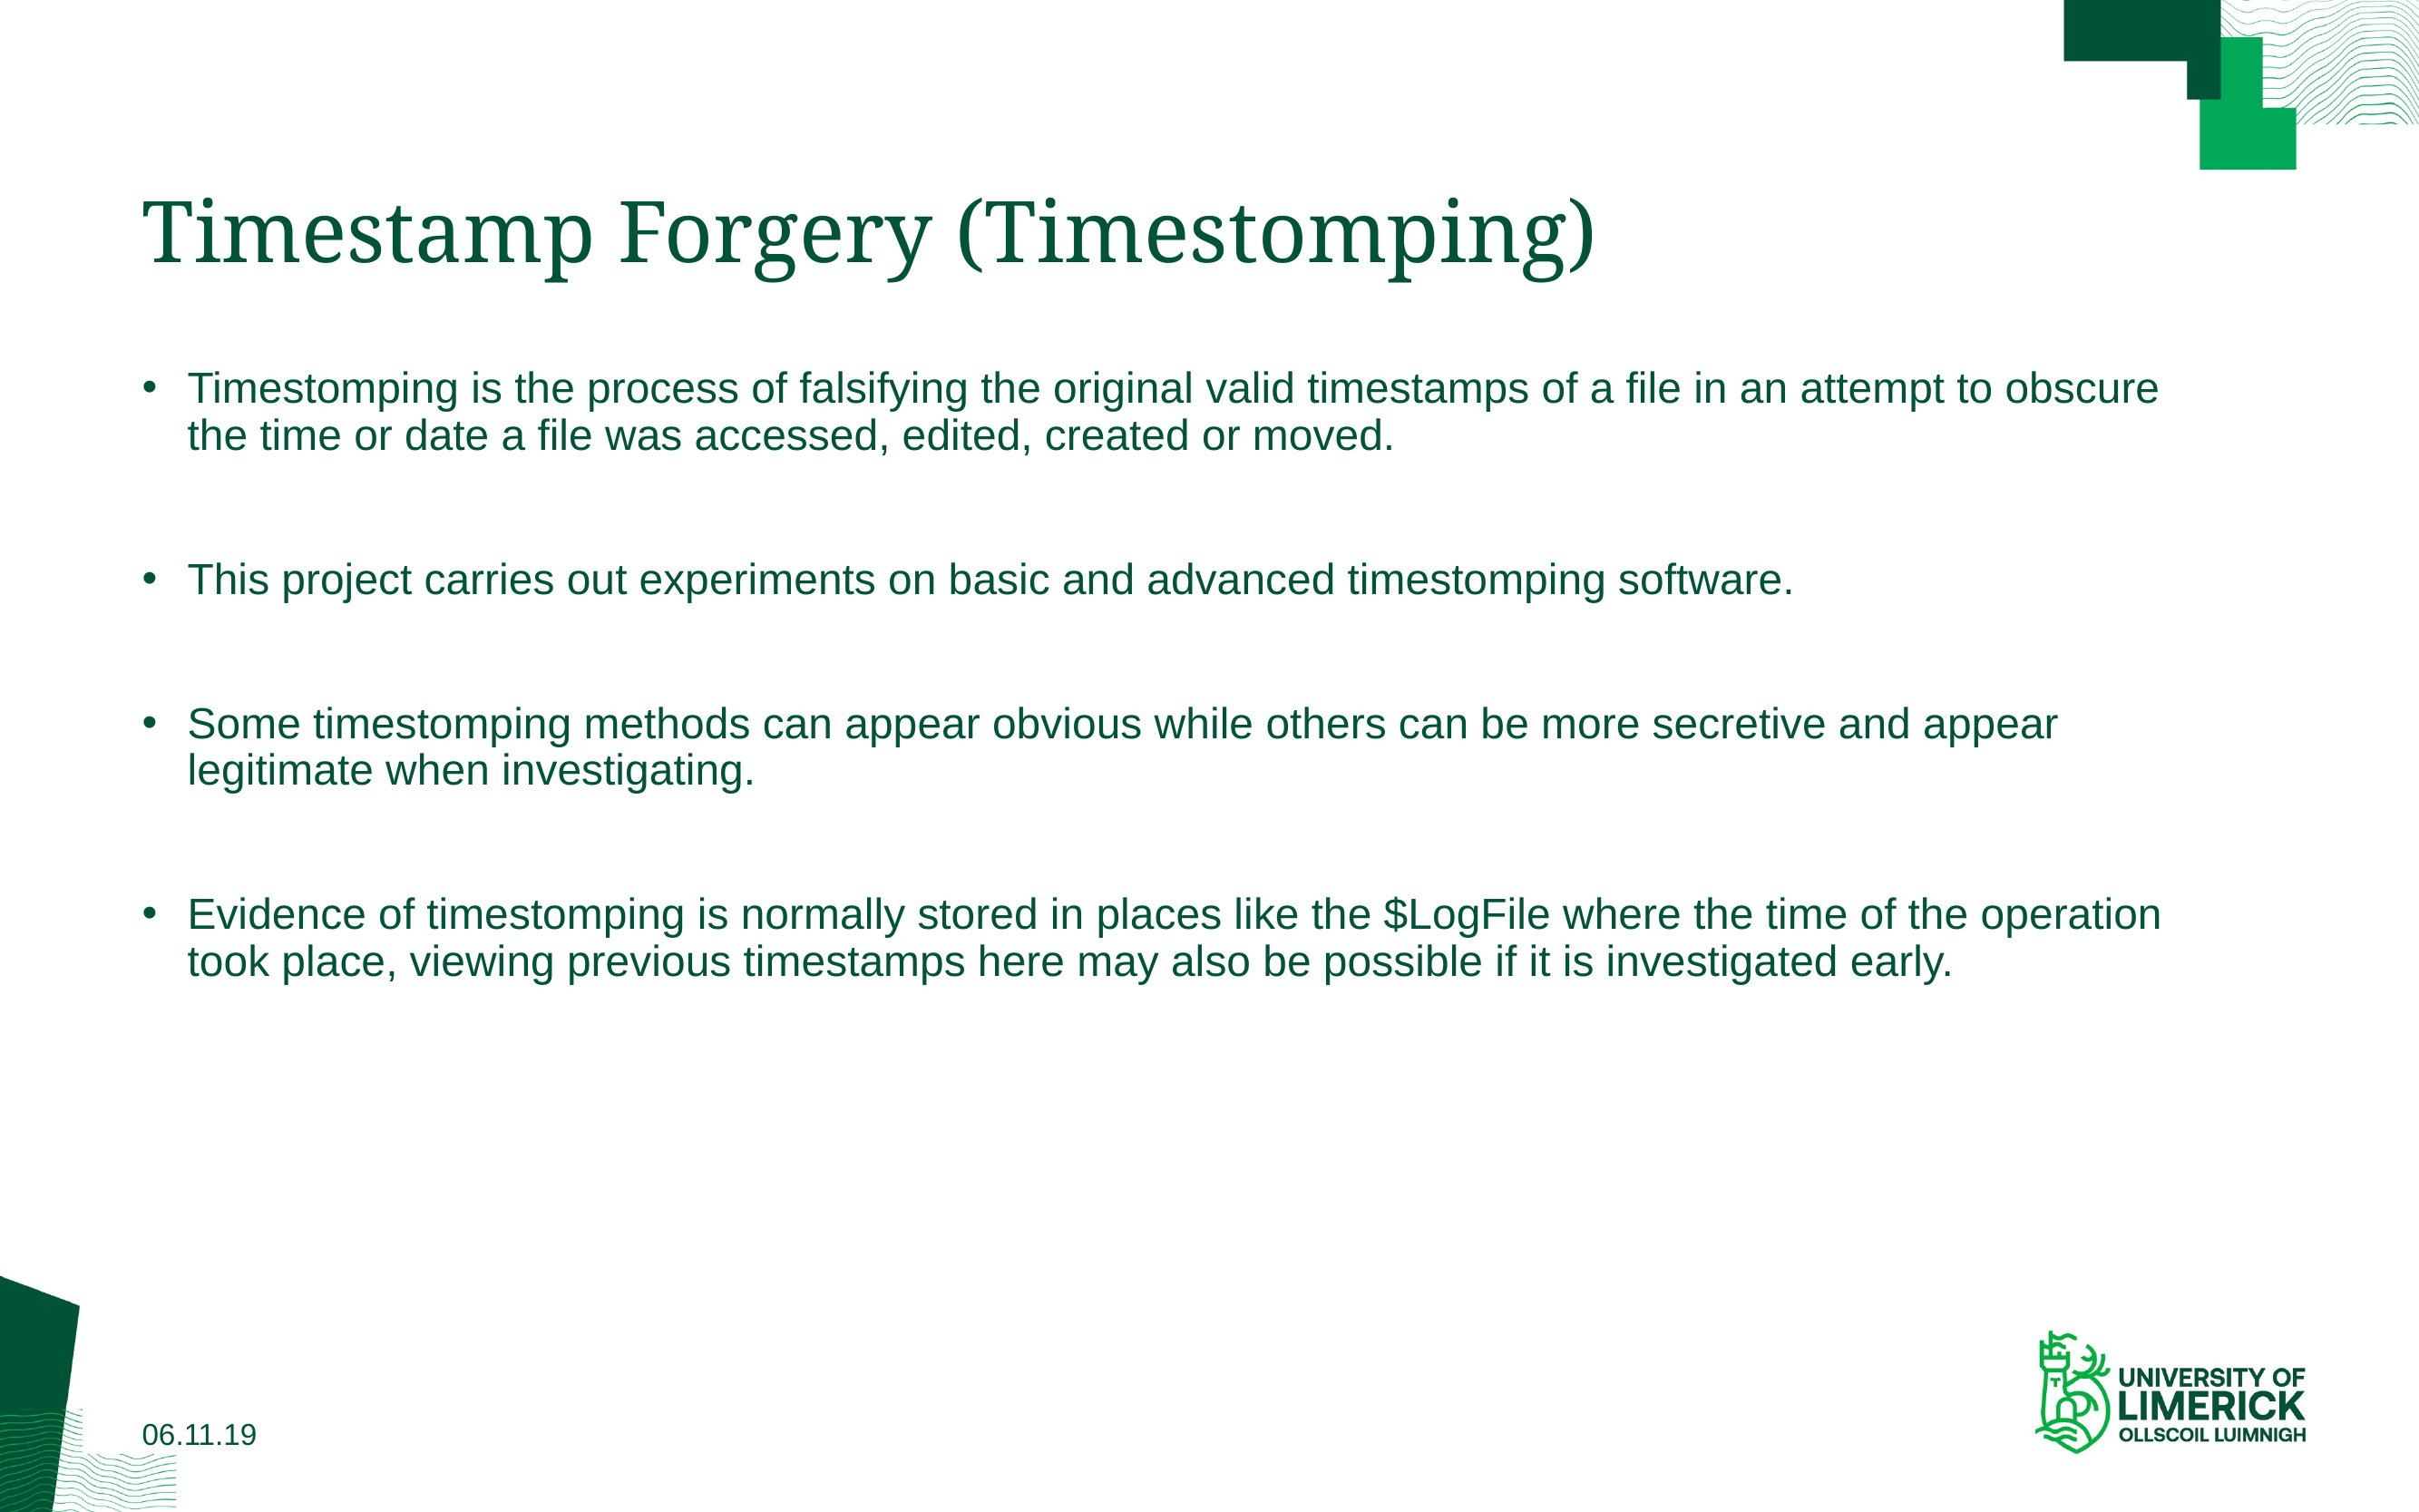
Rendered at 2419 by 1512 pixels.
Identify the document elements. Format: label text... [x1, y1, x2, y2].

picture [0, 0, 2419, 1512]
list Timestomping is the process of falsifying the original valid timestamps of a file in an attempt to obscure the time or date a file was accessed, edited, created or moved. This project carries out experiments on basic and advanced timestomping software. Some timestomping methods can appear obvious while others can be more secretive and appear legitimate when investigating. Evidence of timestomping is normally stored in places like the $LogFile where the time of the operation took place, viewing previous timestamps here may also be possible if it is investigated early. [128, 358, 2215, 1069]
title Timestamp Forgery (Timestomping) [128, 181, 2215, 337]
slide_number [128, 1392, 673, 1474]
